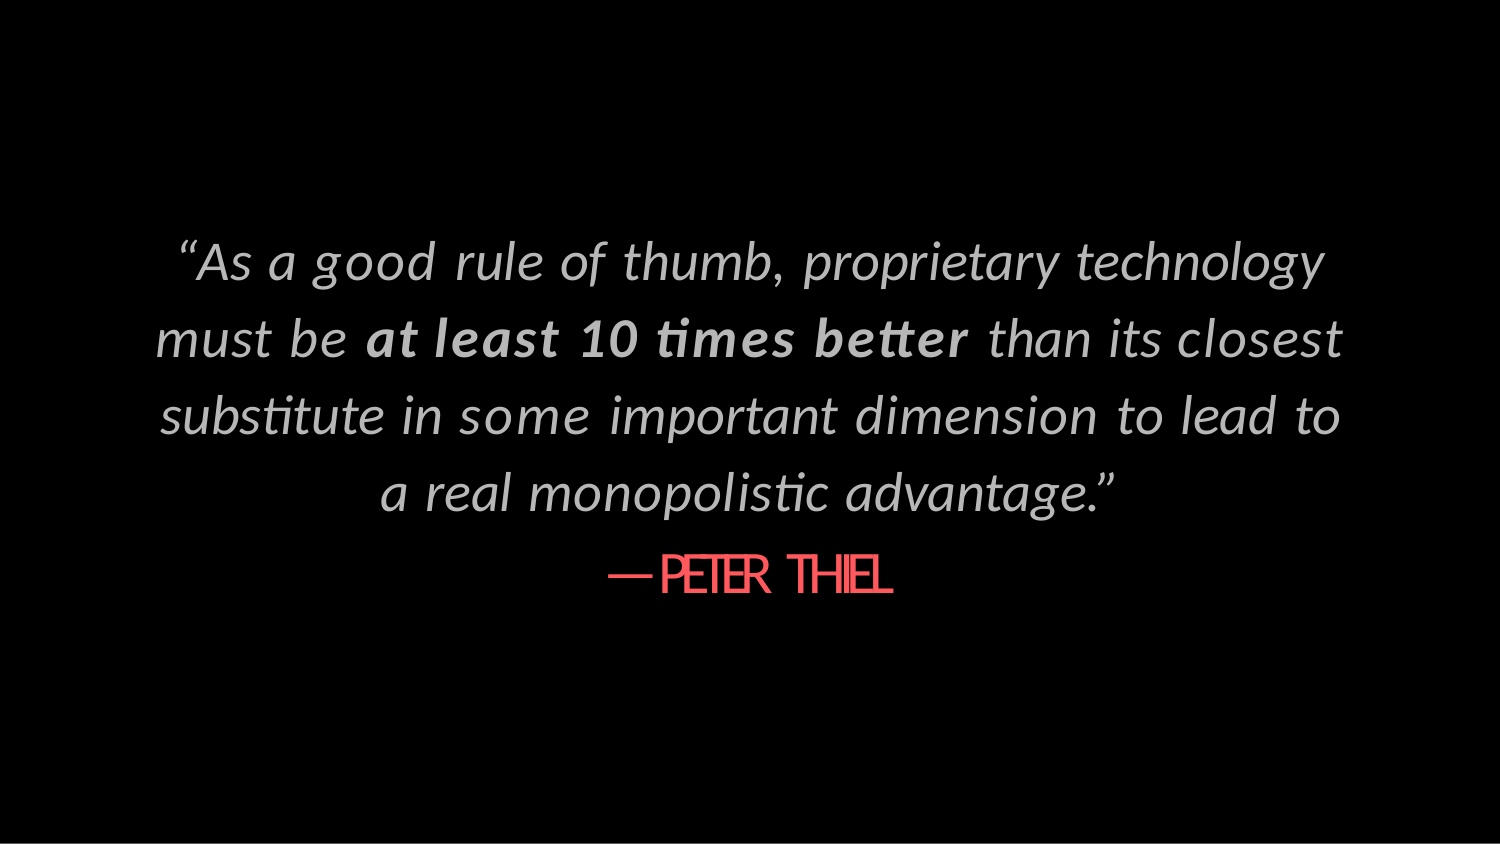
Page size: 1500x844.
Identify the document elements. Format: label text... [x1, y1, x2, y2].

title “As a good rule of thumb, proprietary technology must be at least 10 times better than its closest substitute in some important dimension to lead to a real monopolistic advantage.” —PETER THIEL [142, 212, 1357, 606]
